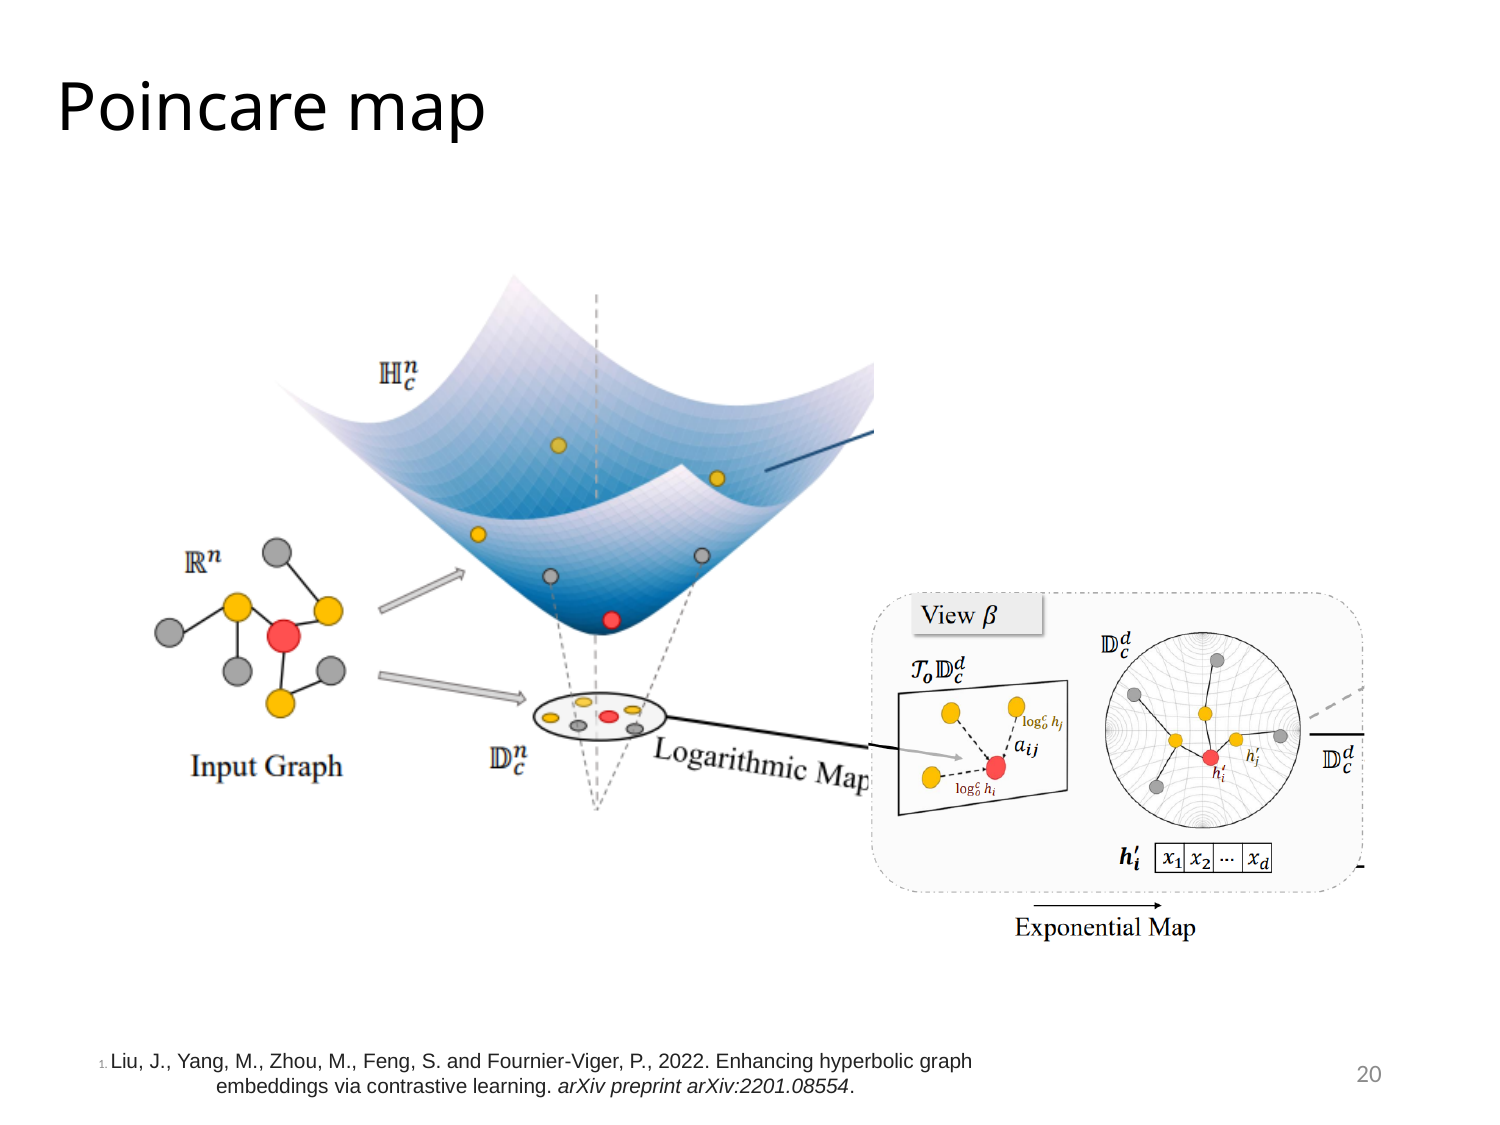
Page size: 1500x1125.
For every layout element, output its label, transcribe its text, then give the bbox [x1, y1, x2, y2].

picture [117, 143, 1365, 950]
title Poincare map [41, 0, 1336, 218]
footer 1. Liu, J., Yang, M., Zhou, M., Feng, S. and Fournier-Viger, P., 2022. Enhancing hyperbolic graph embeddings via contrastive learning. arXiv preprint arXiv:2201.08554. [67, 1042, 1004, 1103]
slide_number 20 [1059, 1042, 1397, 1103]
